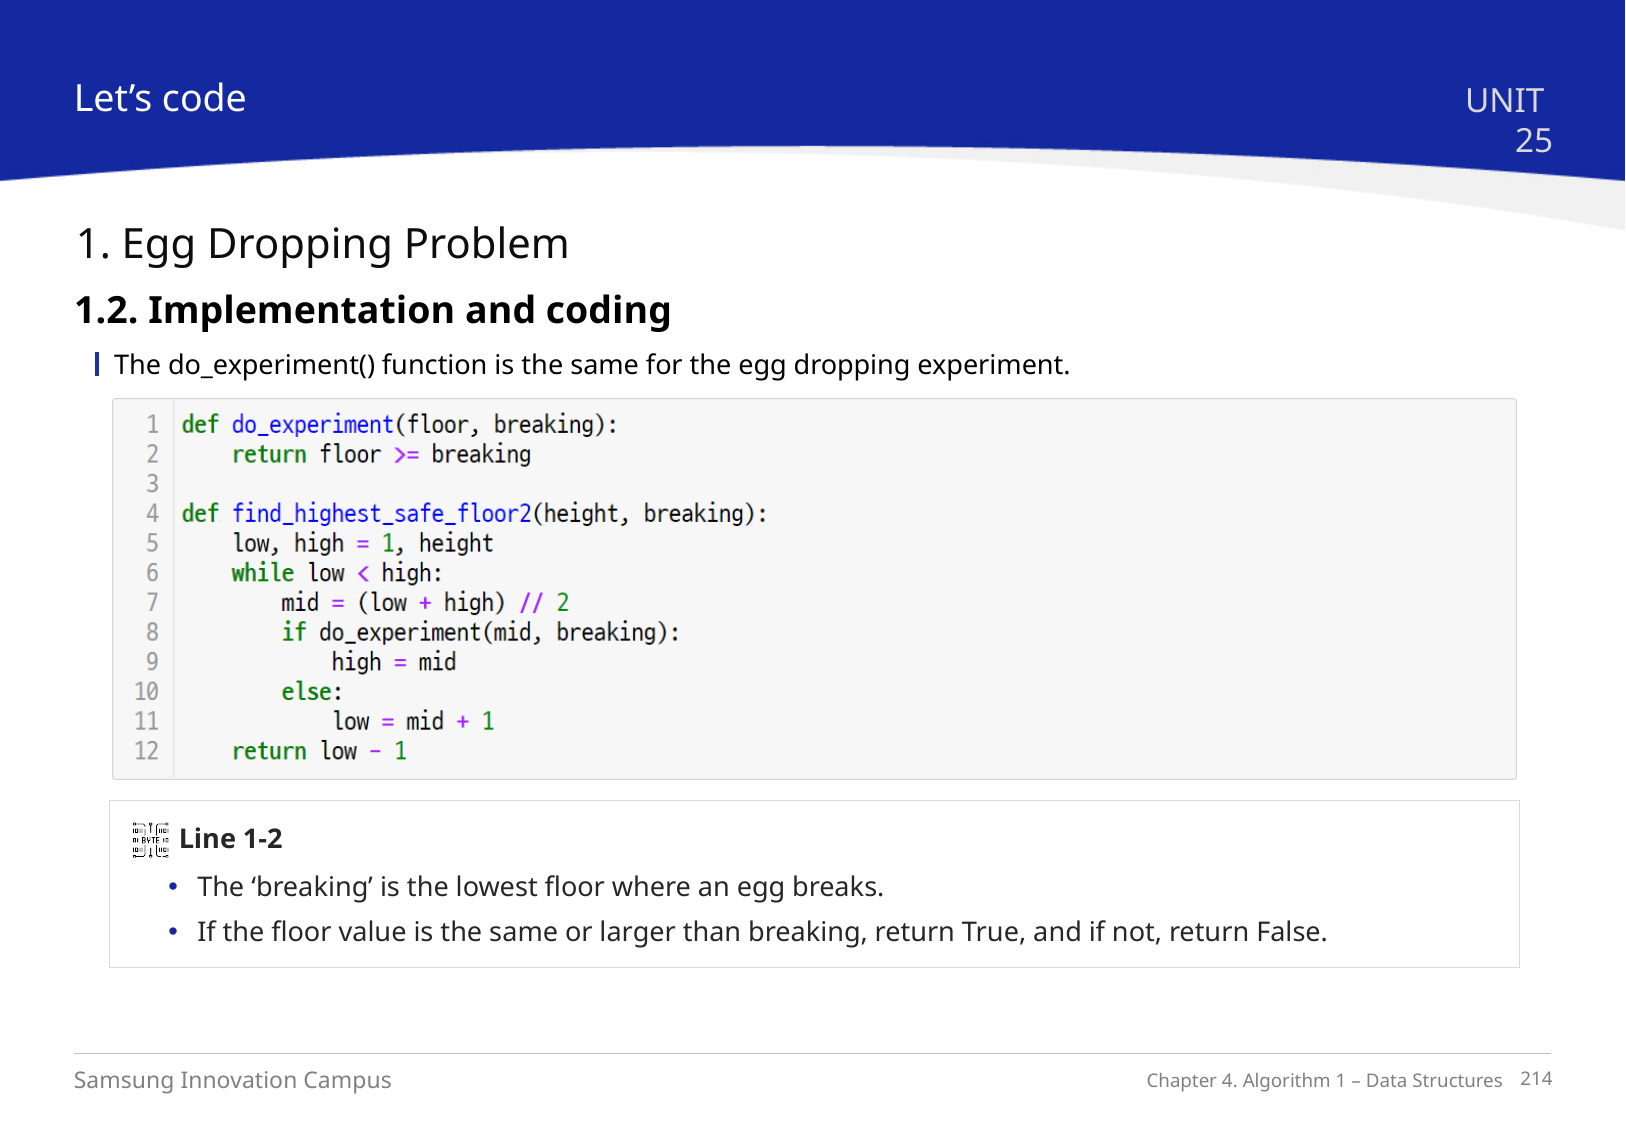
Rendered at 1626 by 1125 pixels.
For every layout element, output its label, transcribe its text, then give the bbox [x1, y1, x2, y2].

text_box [109, 800, 1520, 968]
text_box The do_experiment() function is the same for the egg dropping experiment. [94, 346, 1554, 381]
picture [0, 0, 1625, 1125]
text_box Let’s code [73, 73, 981, 120]
text_box UNIT 25 [1422, 78, 1554, 159]
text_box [59, 216, 1554, 339]
